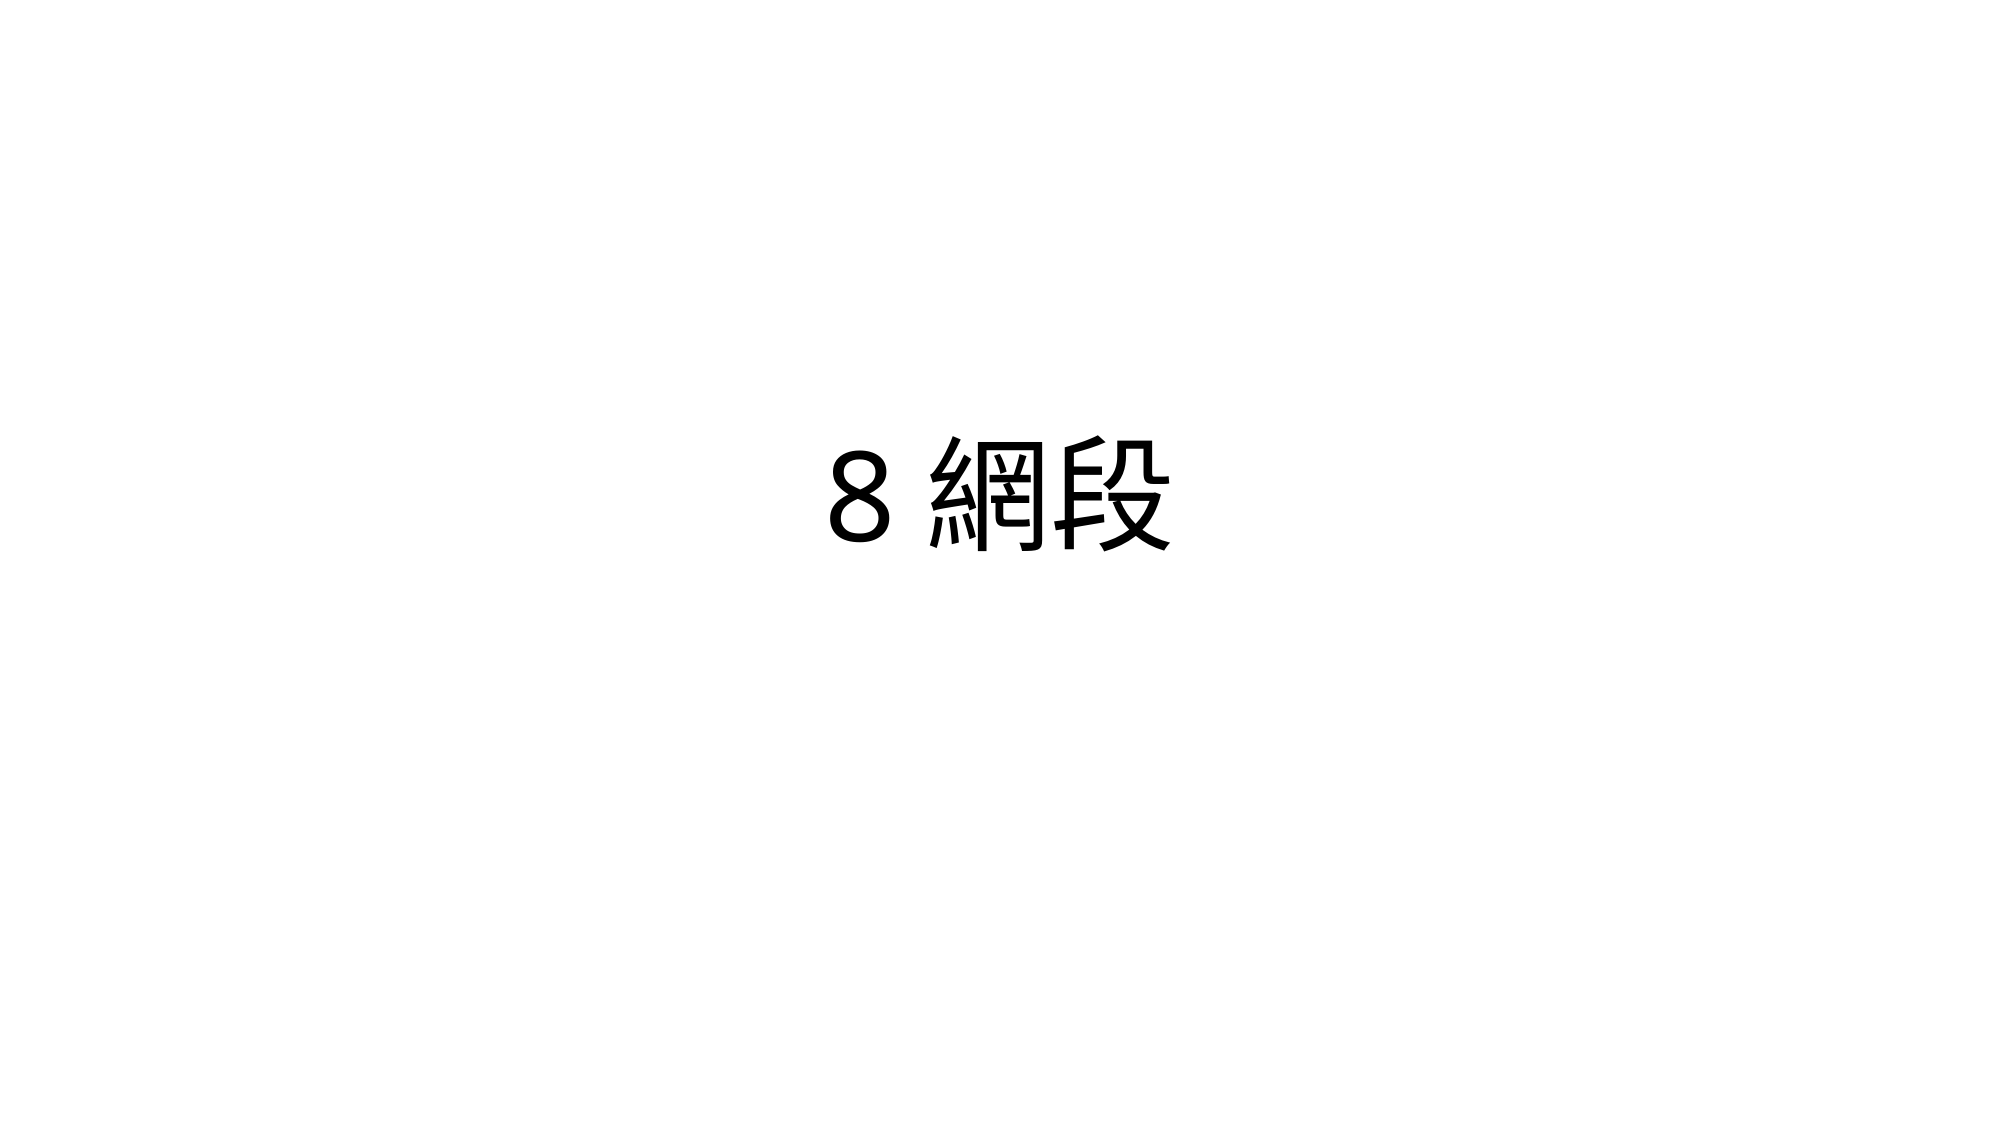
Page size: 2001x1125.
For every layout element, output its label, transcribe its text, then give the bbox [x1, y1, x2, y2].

title 8網段 [249, 184, 1750, 576]
